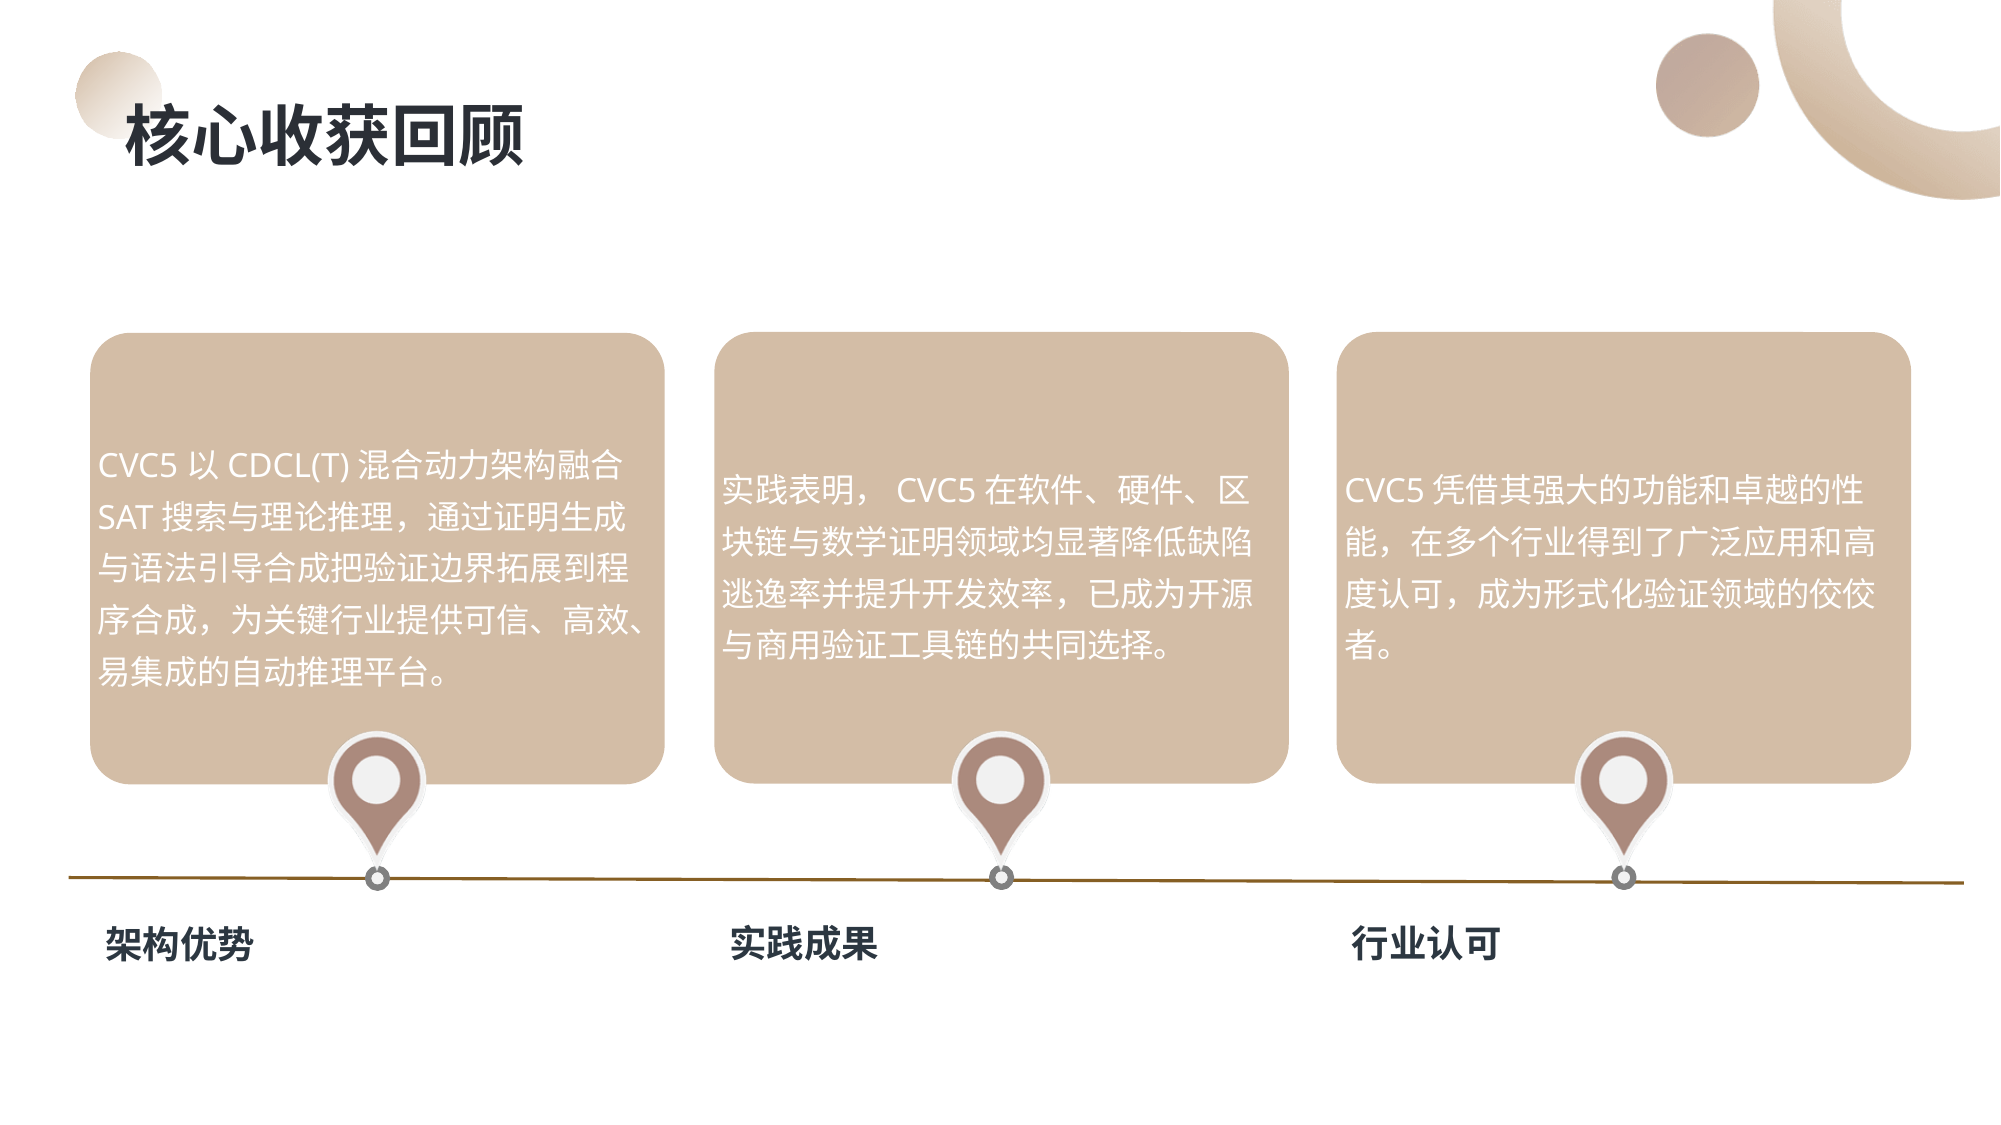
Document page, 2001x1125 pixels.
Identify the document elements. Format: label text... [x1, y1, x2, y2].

picture [1574, 729, 1675, 872]
picture [327, 729, 428, 872]
text_box [992, 872, 1011, 887]
text_box 核心收获回顾 [109, 85, 1139, 181]
text_box CVC5凭借其强大的功能和卓越的性能，在多个行业得到了广泛应用和高度认可，成为形式化验证领域的佼佼者。 [1336, 331, 1901, 783]
picture [1656, 0, 2001, 200]
text_box 实践成果 [714, 912, 1336, 973]
text_box [428, 332, 665, 785]
text_box 实践表明，CVC5在软件、硬件、区块链与数学证明领域均显著降低缺陷逃逸率并提升开发效率，已成为开源与商用验证工具链的共同选择。 [714, 331, 1278, 783]
text_box [1614, 872, 1634, 887]
text_box 行业认可 [1336, 912, 1982, 973]
text_box [1052, 332, 1289, 784]
text_box [1675, 332, 1912, 784]
text_box [57, 33, 170, 147]
text_box [368, 872, 387, 888]
text_box CVC5以CDCL(T)混合动力架构融合SAT搜索与理论推理，通过证明生成与语法引导合成把验证边界拓展到程序合成，为关键行业提供可信、高效、易集成的自动推理平台。 [90, 332, 654, 784]
picture [951, 729, 1052, 872]
text_box 架构优势 [90, 913, 714, 973]
